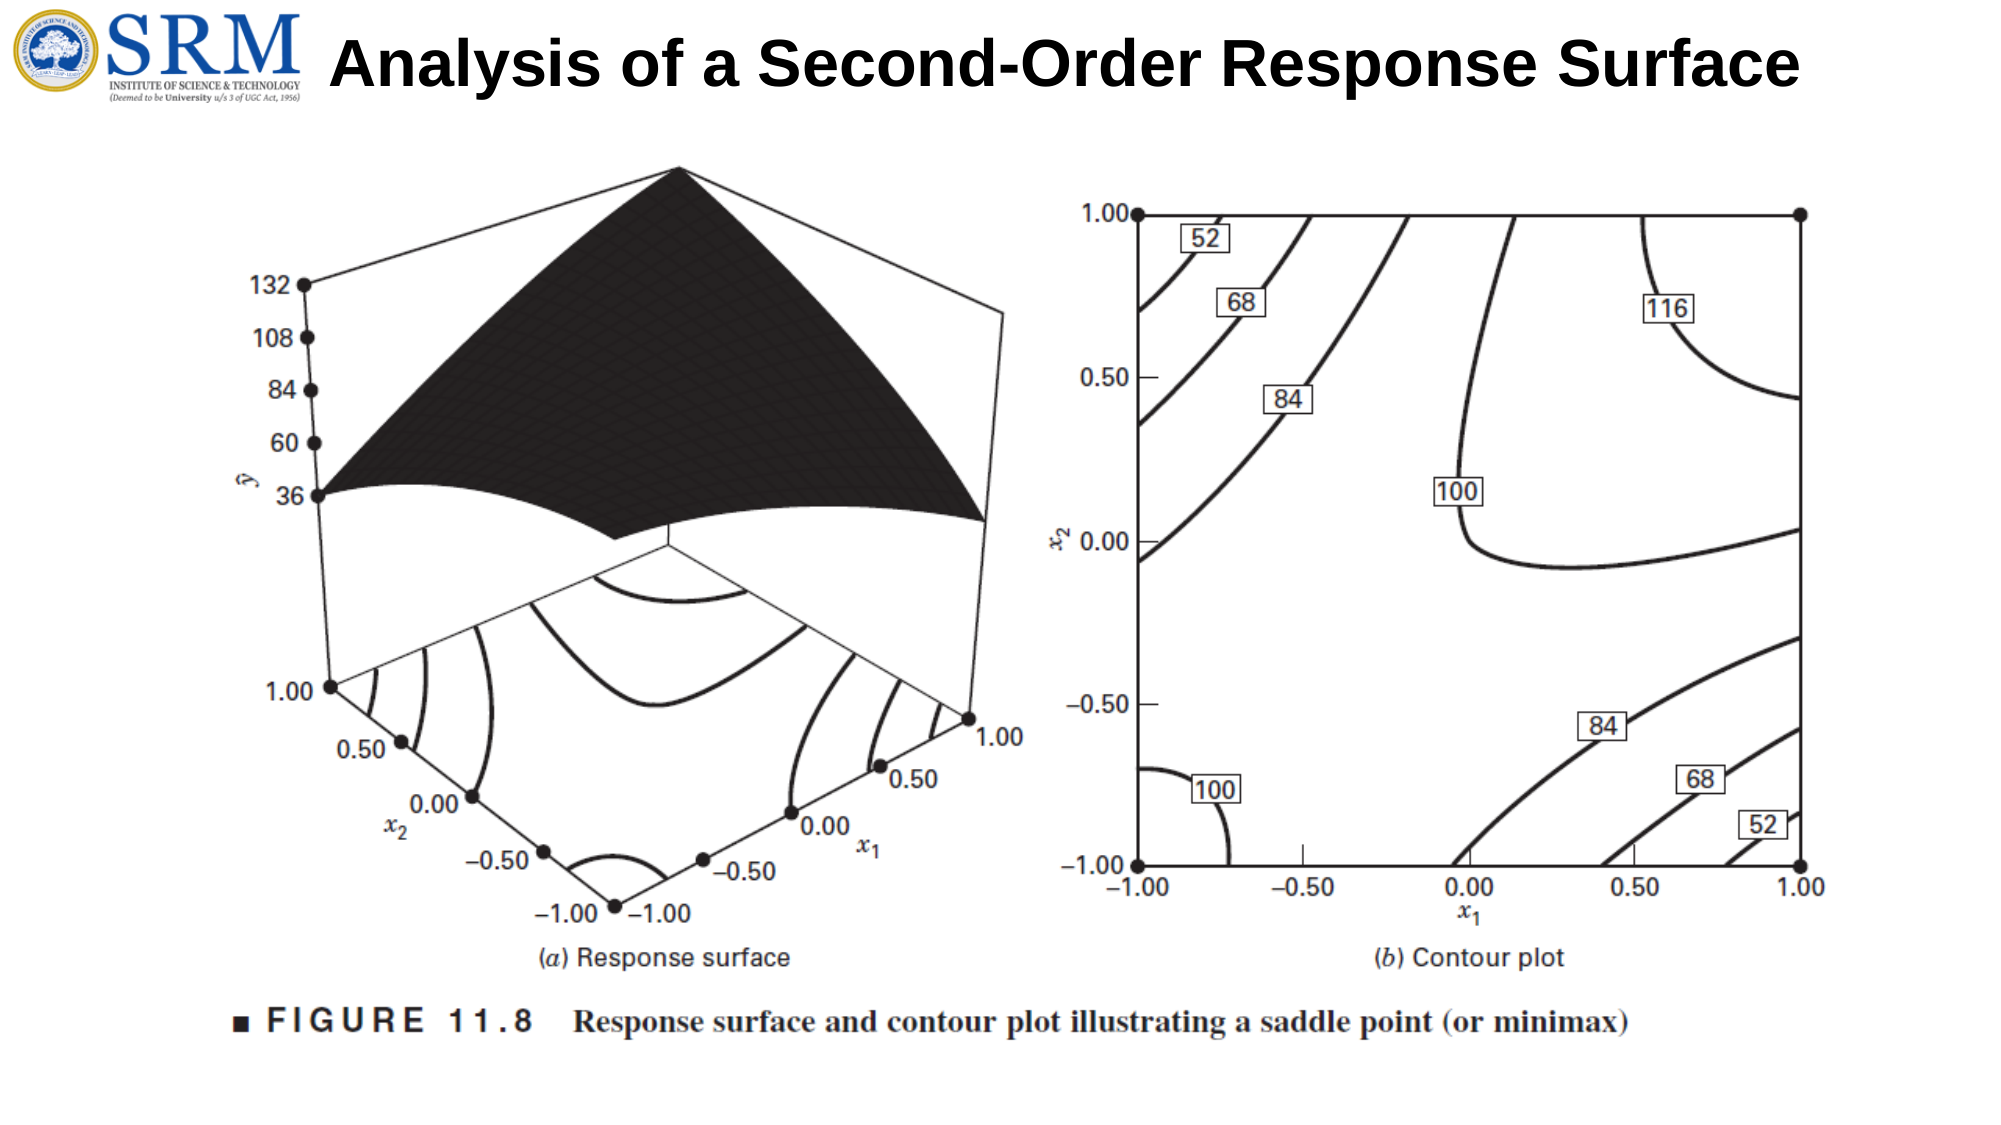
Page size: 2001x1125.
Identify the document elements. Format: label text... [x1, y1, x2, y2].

title Analysis of a Second-Order Response Surface [313, 23, 1998, 95]
picture [1, 0, 1876, 1062]
